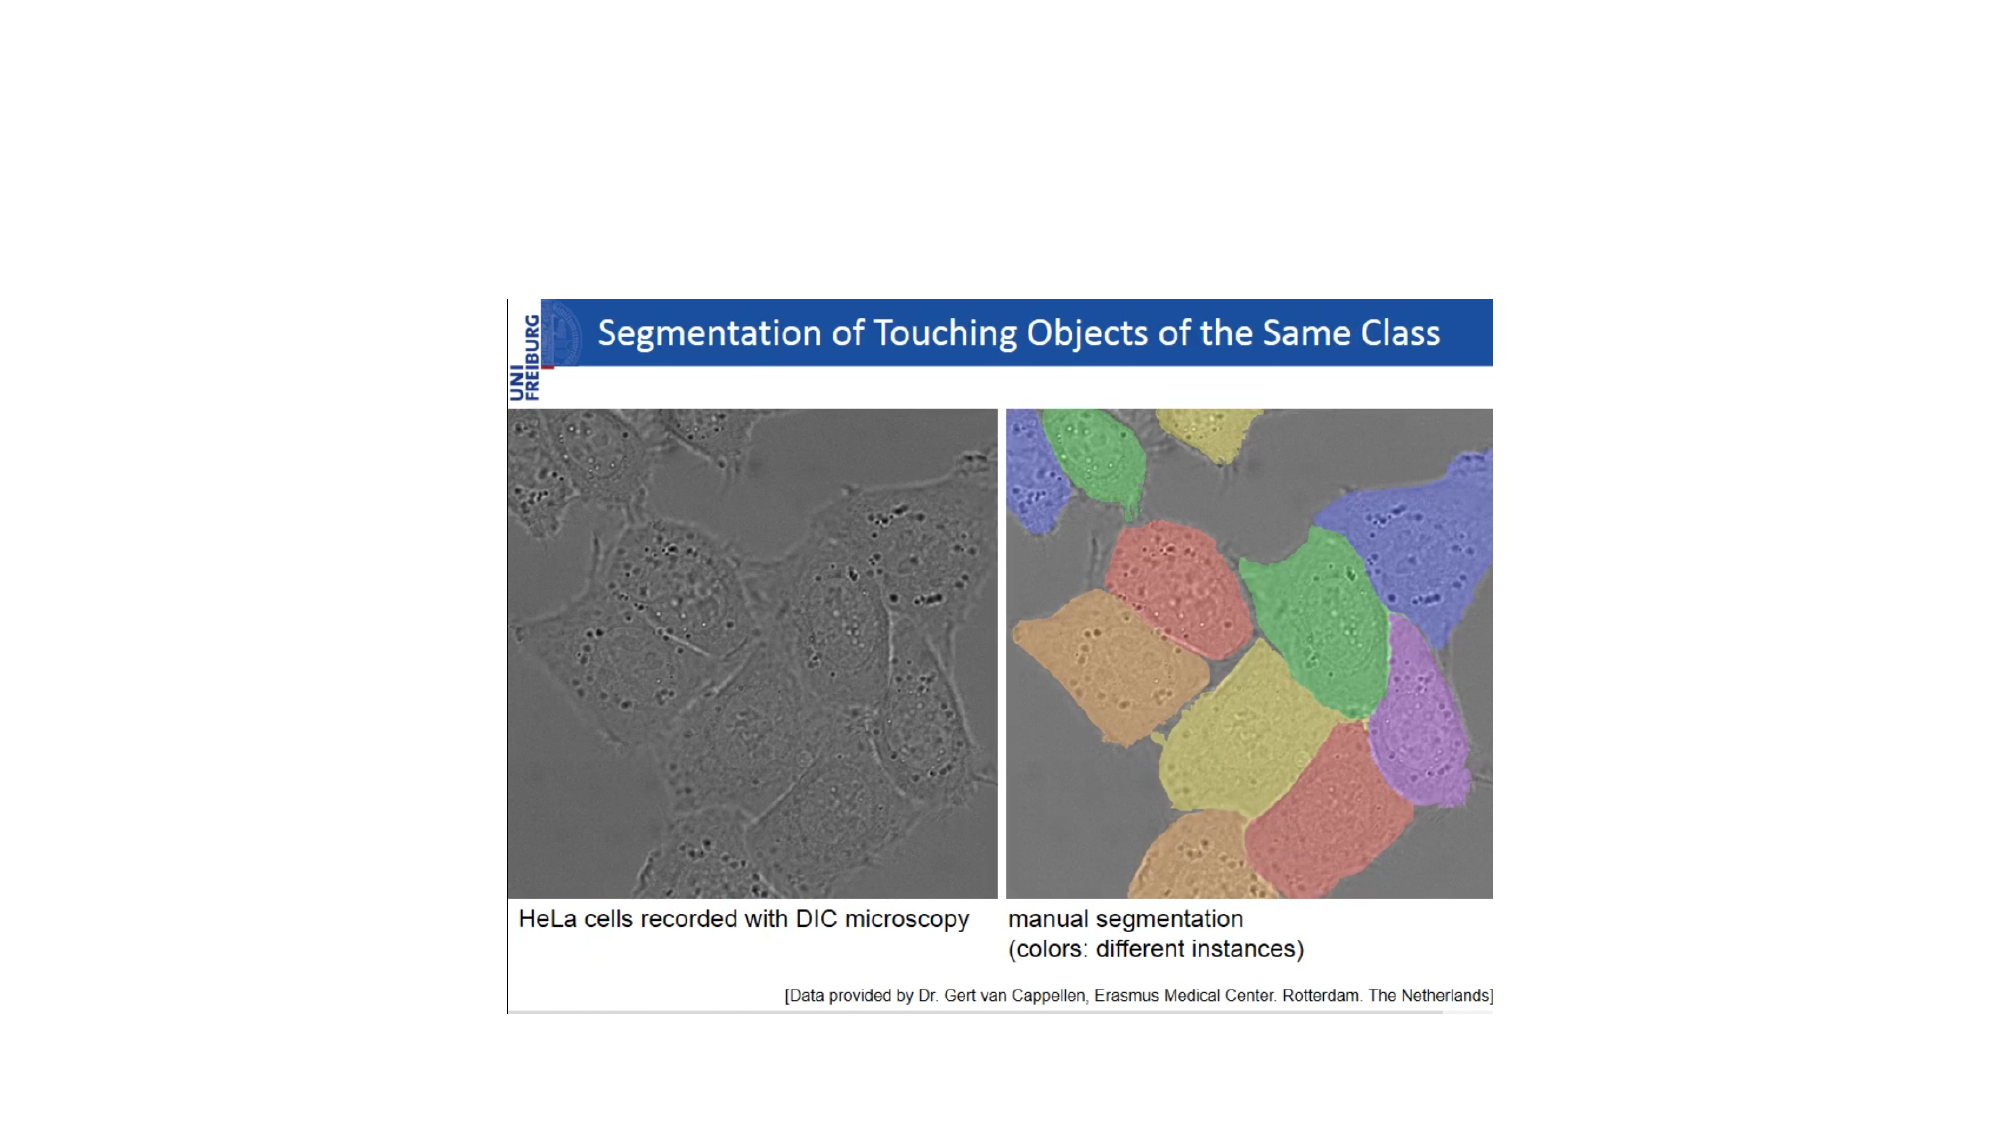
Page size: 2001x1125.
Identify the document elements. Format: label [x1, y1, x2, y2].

list [507, 299, 1493, 1014]
